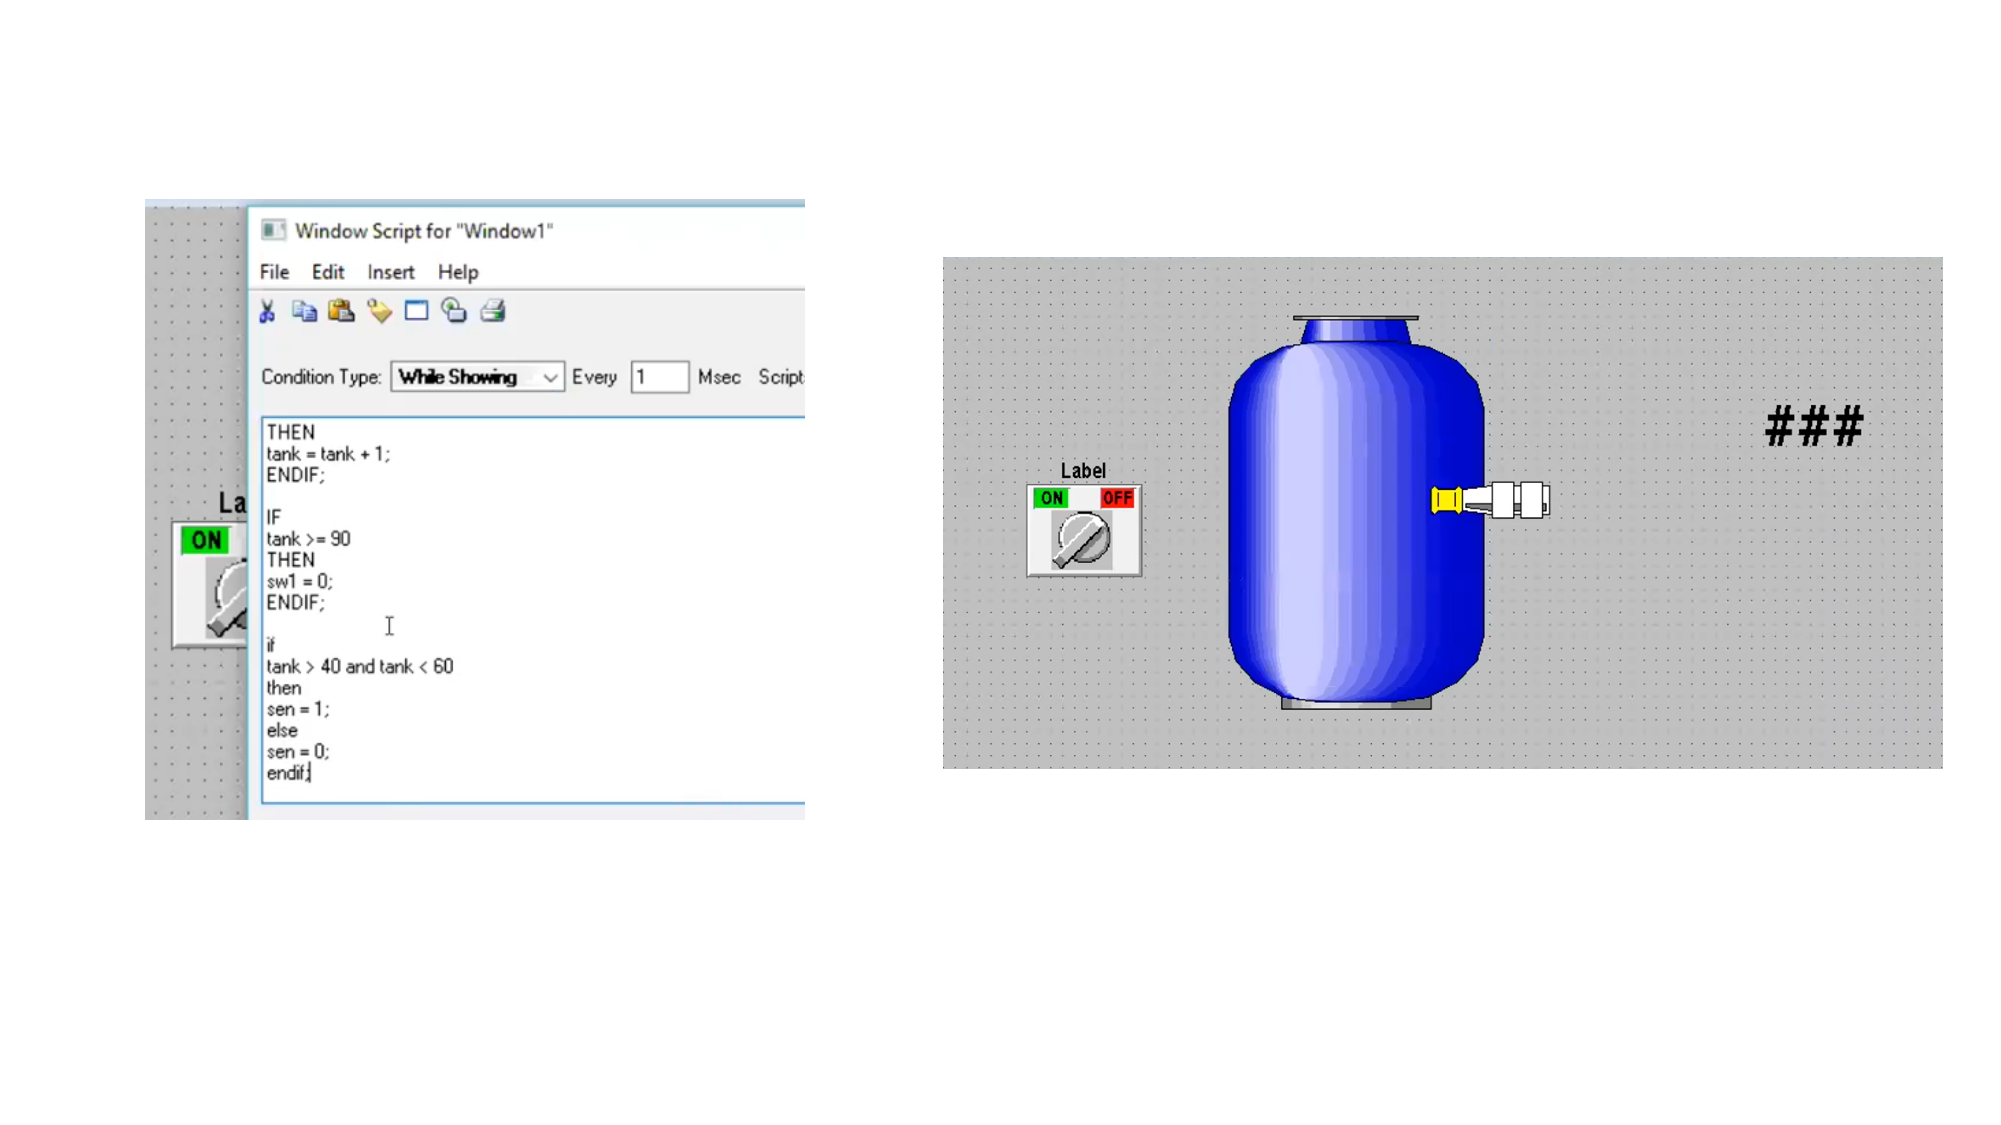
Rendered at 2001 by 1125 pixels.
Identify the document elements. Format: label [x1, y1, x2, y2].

picture [943, 257, 1943, 769]
picture [145, 199, 805, 820]
